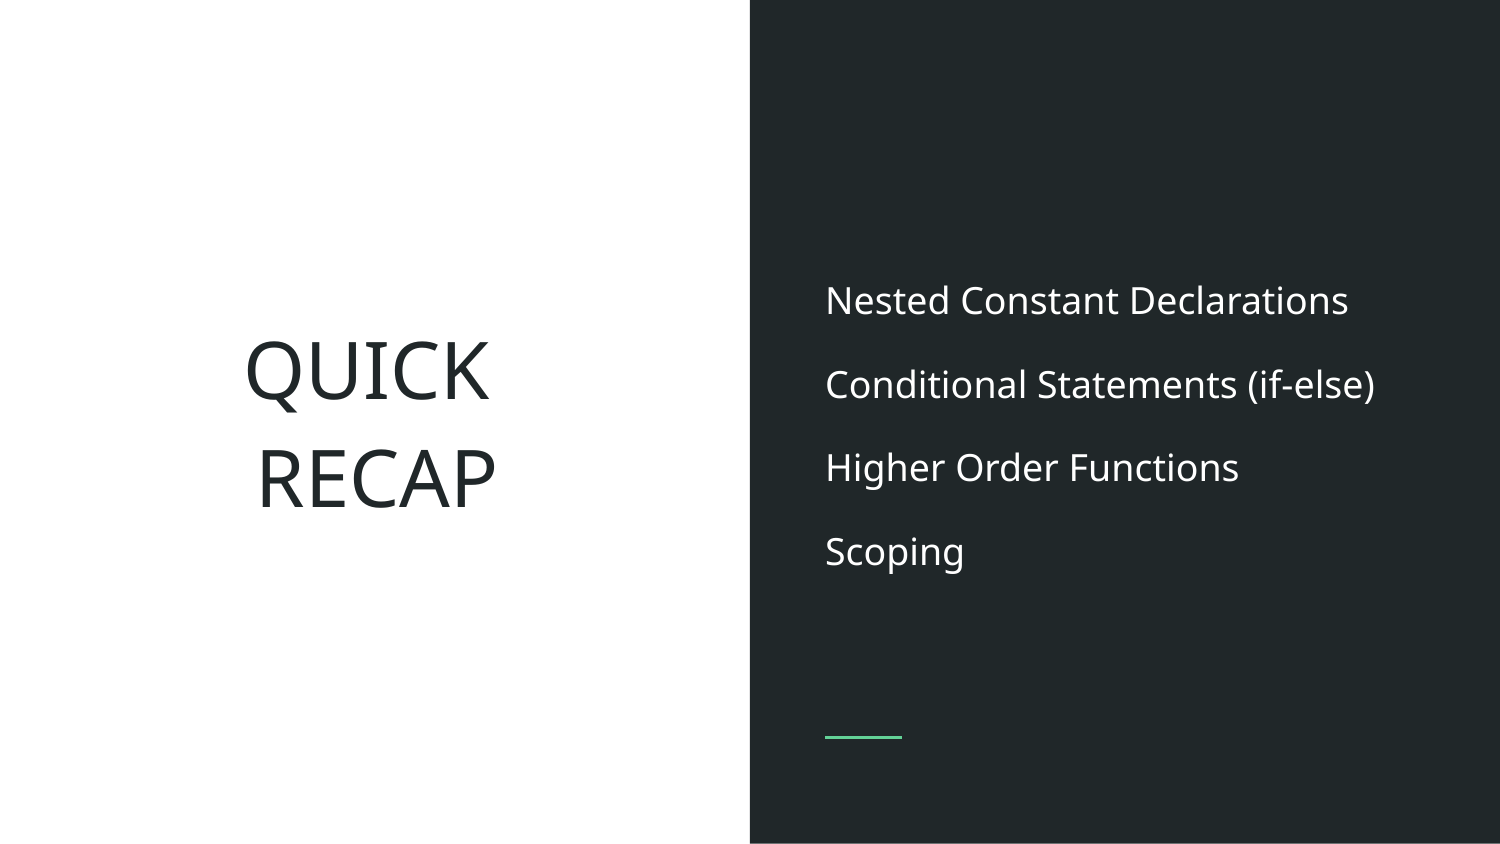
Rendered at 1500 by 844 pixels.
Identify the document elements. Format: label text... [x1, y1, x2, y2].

list Nested Constant Declarations Conditional Statements (if-else) Higher Order Functions Scoping [810, 118, 1440, 725]
title QUICK RECAP [45, 298, 709, 546]
